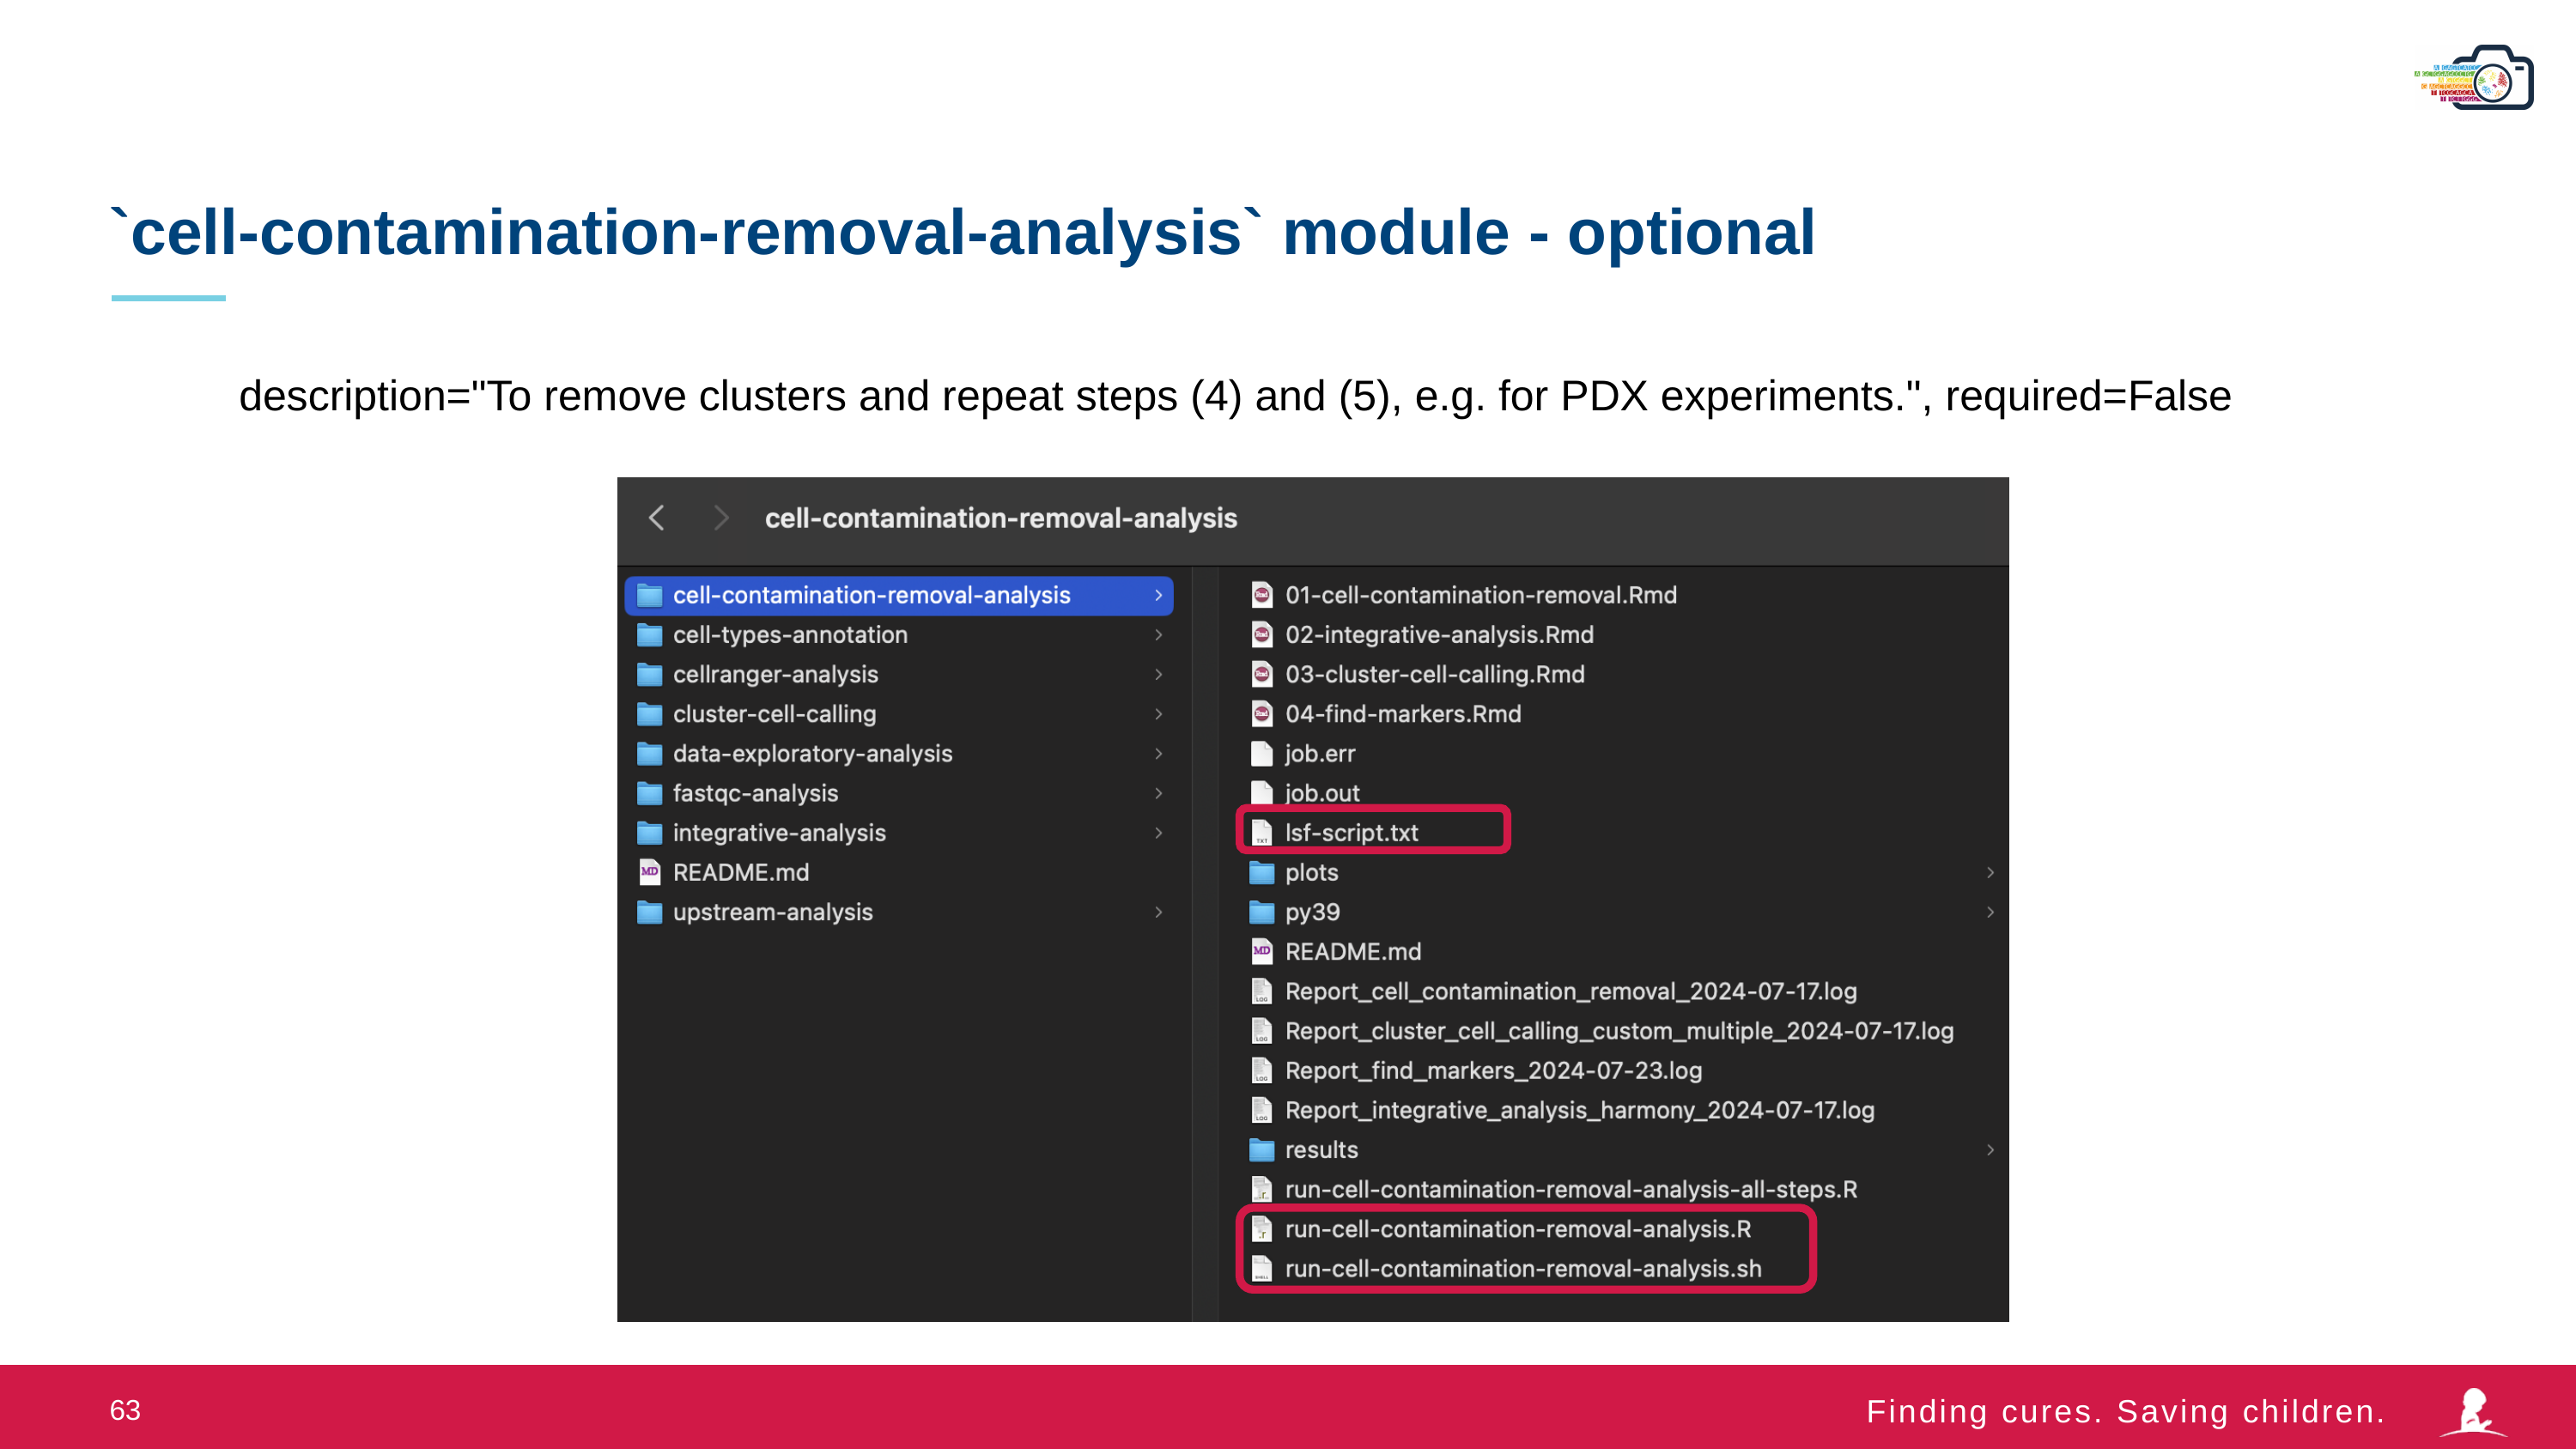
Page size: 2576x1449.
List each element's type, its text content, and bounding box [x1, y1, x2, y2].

picture [617, 477, 2009, 1322]
slide_number 63 [96, 1375, 228, 1442]
text_box description="To remove clusters and repeat steps (4) and (5), e.g. for PDX experiments.", required=False [161, 335, 2354, 426]
title `cell-contamination-removal-analysis` module - optional [96, 77, 2475, 276]
picture [2415, 45, 2534, 110]
